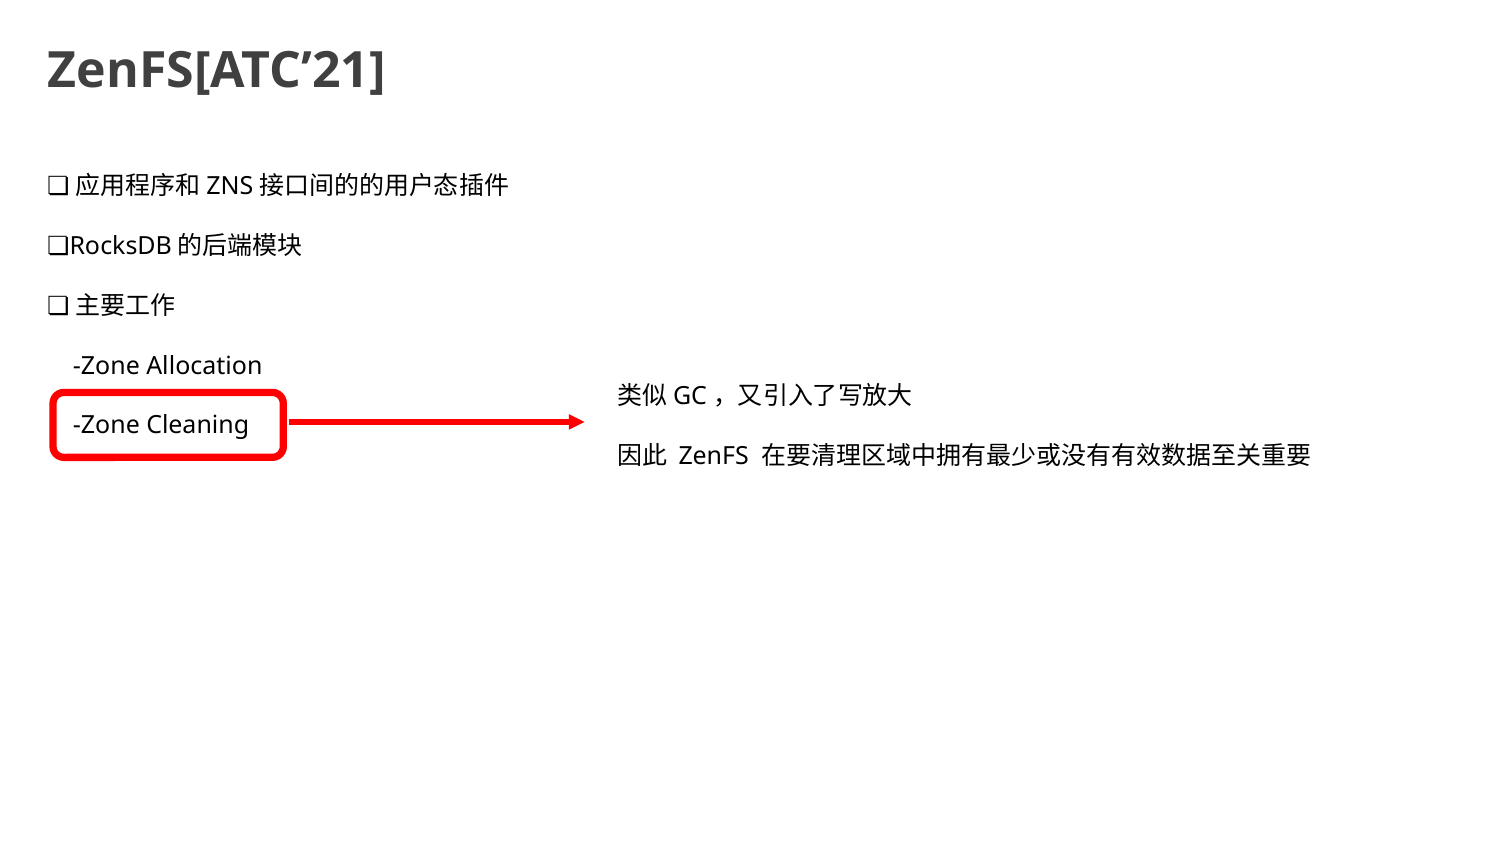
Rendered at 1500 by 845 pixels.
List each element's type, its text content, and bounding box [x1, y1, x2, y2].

text_box [50, 390, 286, 460]
text_box ZenFS[ATC’21] [32, 29, 916, 106]
text_box ❏应用程序和ZNS接口间的的用户态插件 ❏RocksDB的后端模块 ❏主要工作 -Zone Allocation -Zone Cleaning [32, 162, 525, 447]
text_box 类似GC，又引入了写放大 因此 ZenFS 在要清理区域中拥有最少或没有有效数据至关重要 [602, 371, 1327, 477]
